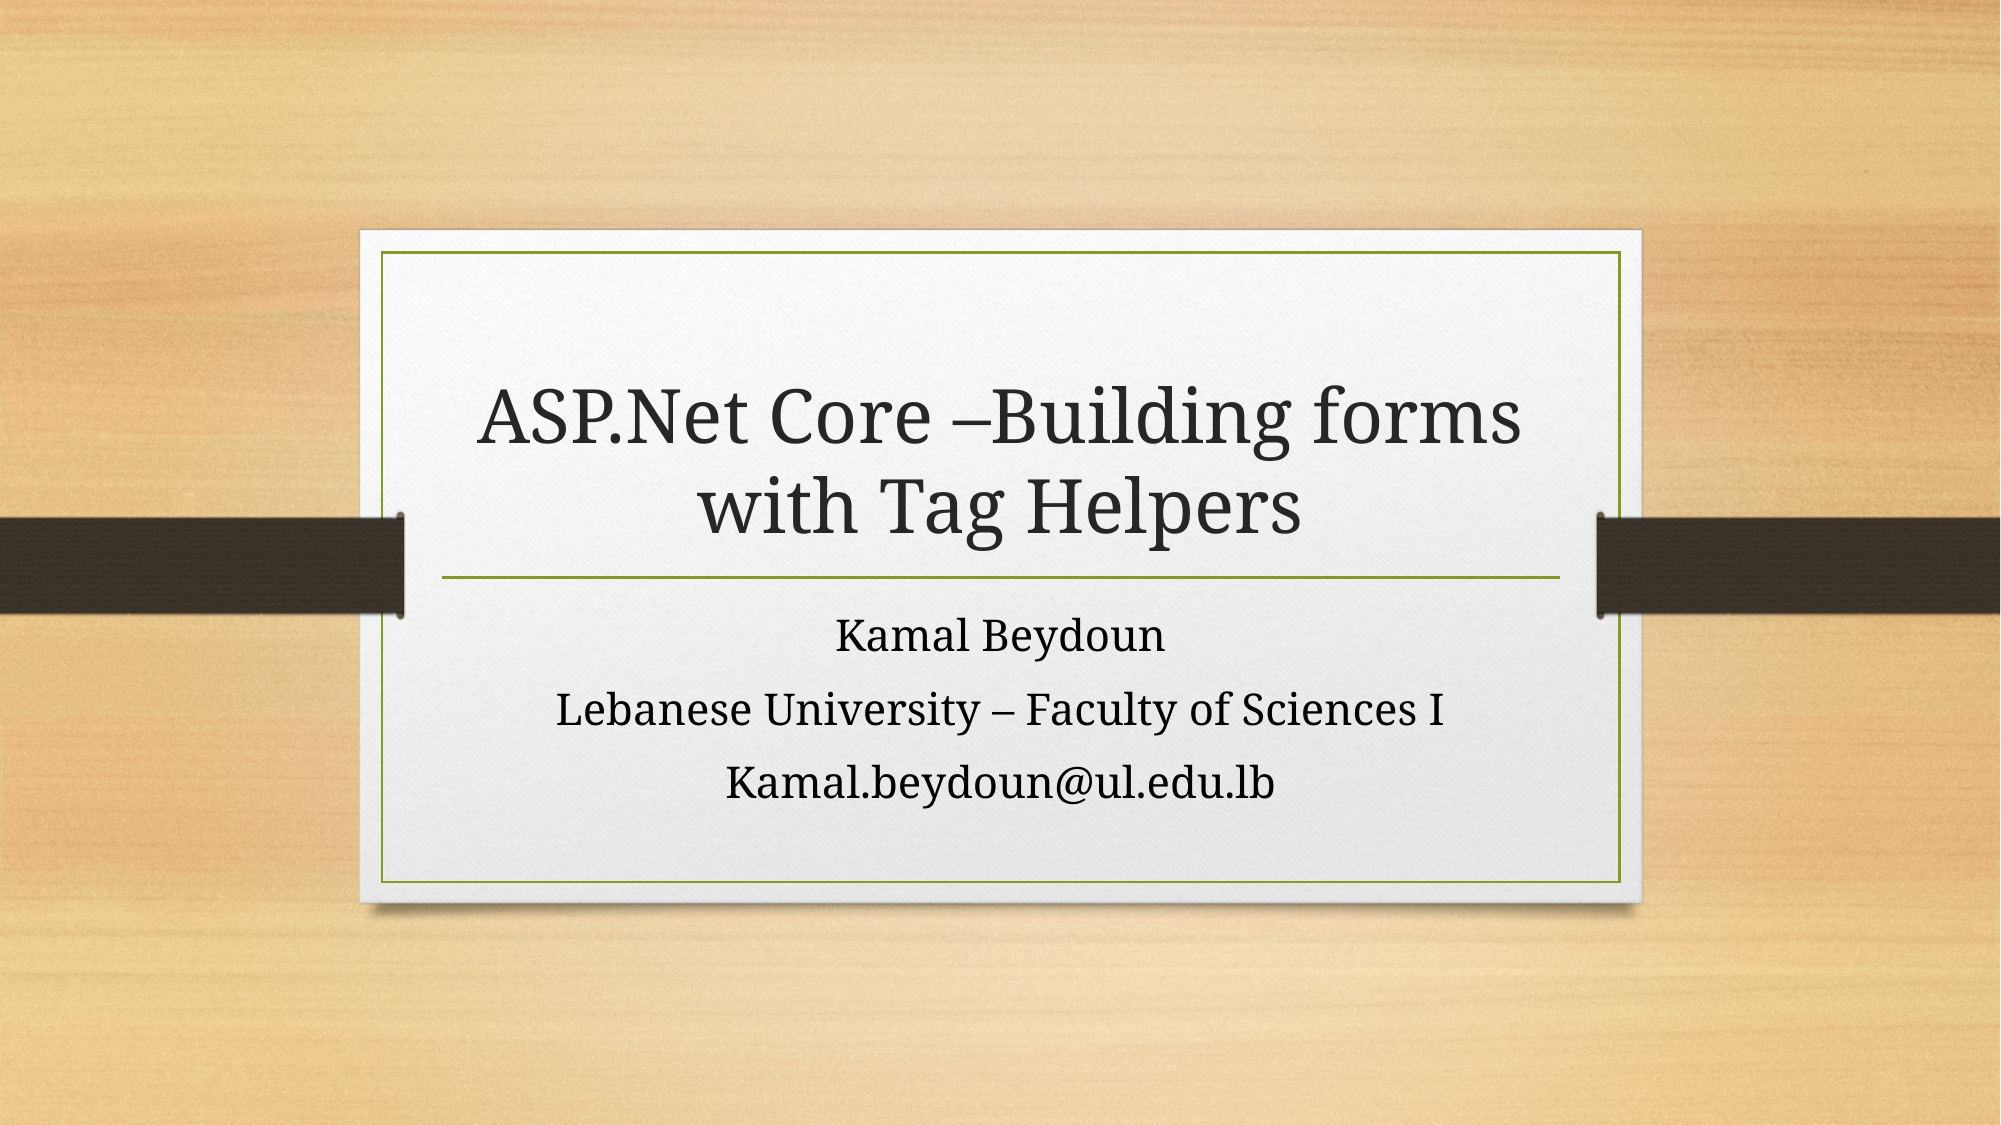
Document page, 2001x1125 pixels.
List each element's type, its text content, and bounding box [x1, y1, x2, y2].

title ASP.Net Core –Building forms with Tag Helpers [441, 306, 1560, 556]
picture [0, 0, 2001, 1125]
subtitle Kamal Beydoun Lebanese University – Faculty of Sciences I Kamal.beydoun@ul.edu.lb [441, 600, 1560, 817]
